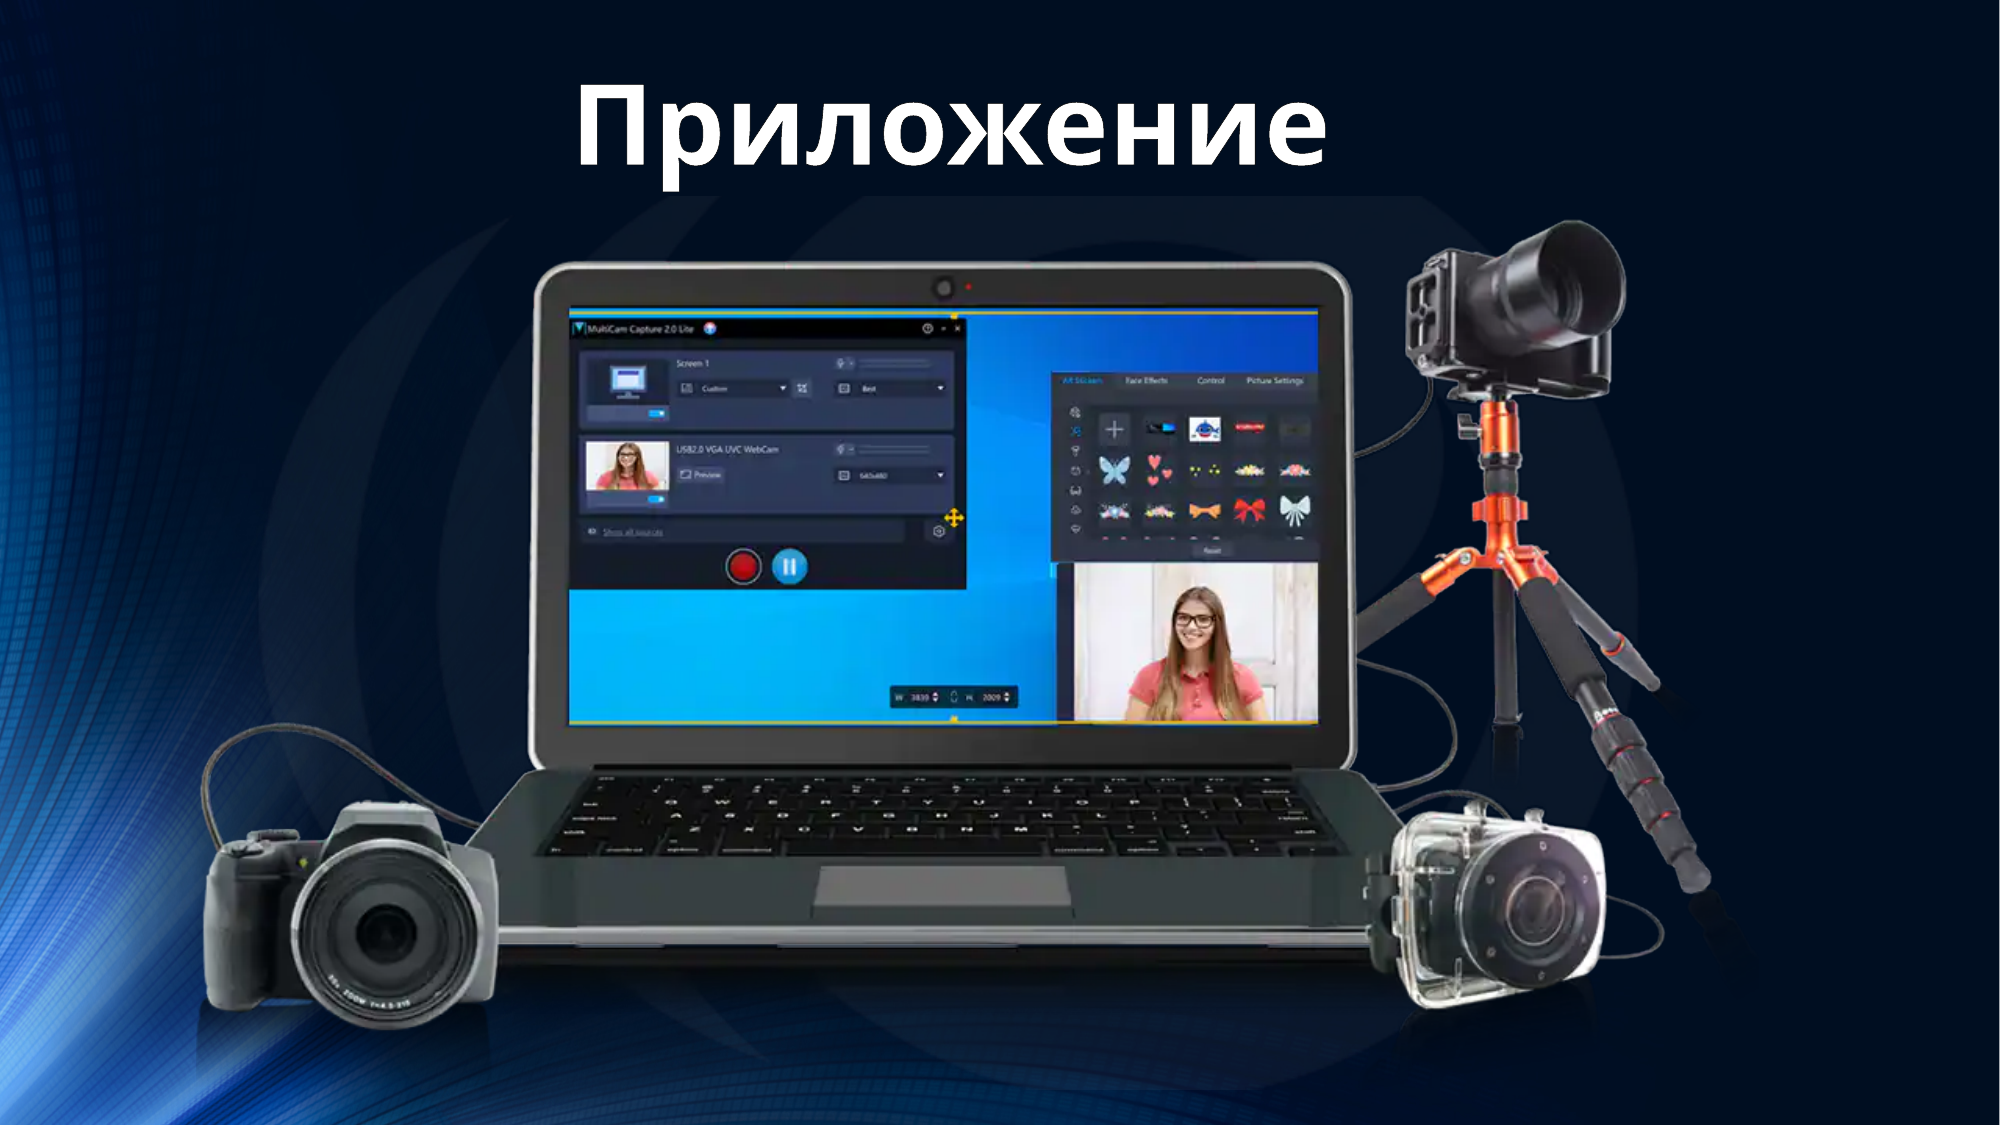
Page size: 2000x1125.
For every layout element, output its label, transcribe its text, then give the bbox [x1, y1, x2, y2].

picture [0, 0, 2000, 1125]
text_box Приложение [555, 44, 1346, 195]
